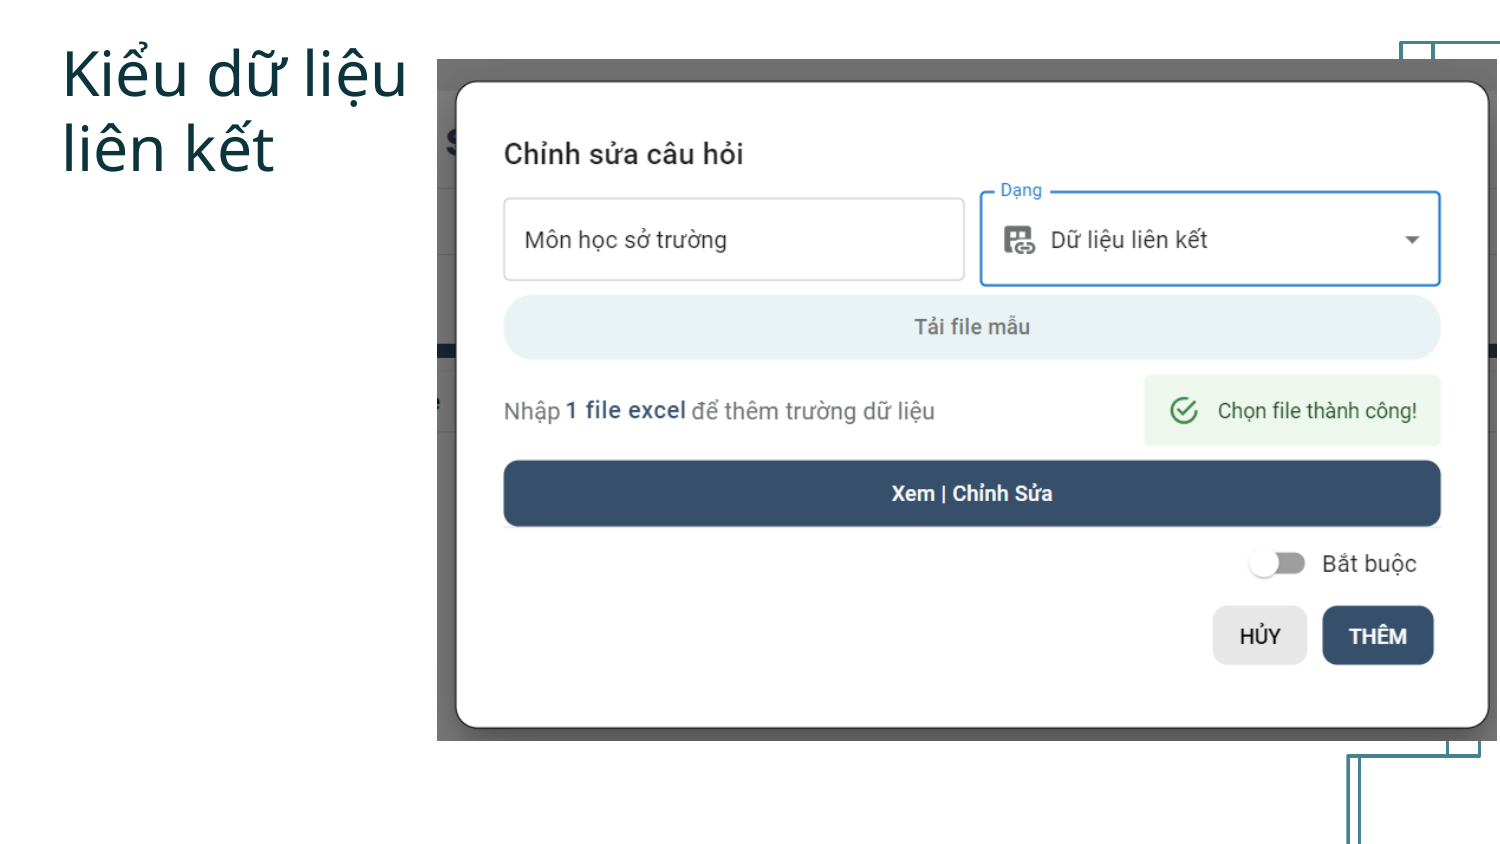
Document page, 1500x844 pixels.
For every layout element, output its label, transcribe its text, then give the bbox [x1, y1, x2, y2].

picture [437, 59, 1497, 742]
title Kiểu dữ liệu liên kết [46, 18, 438, 113]
